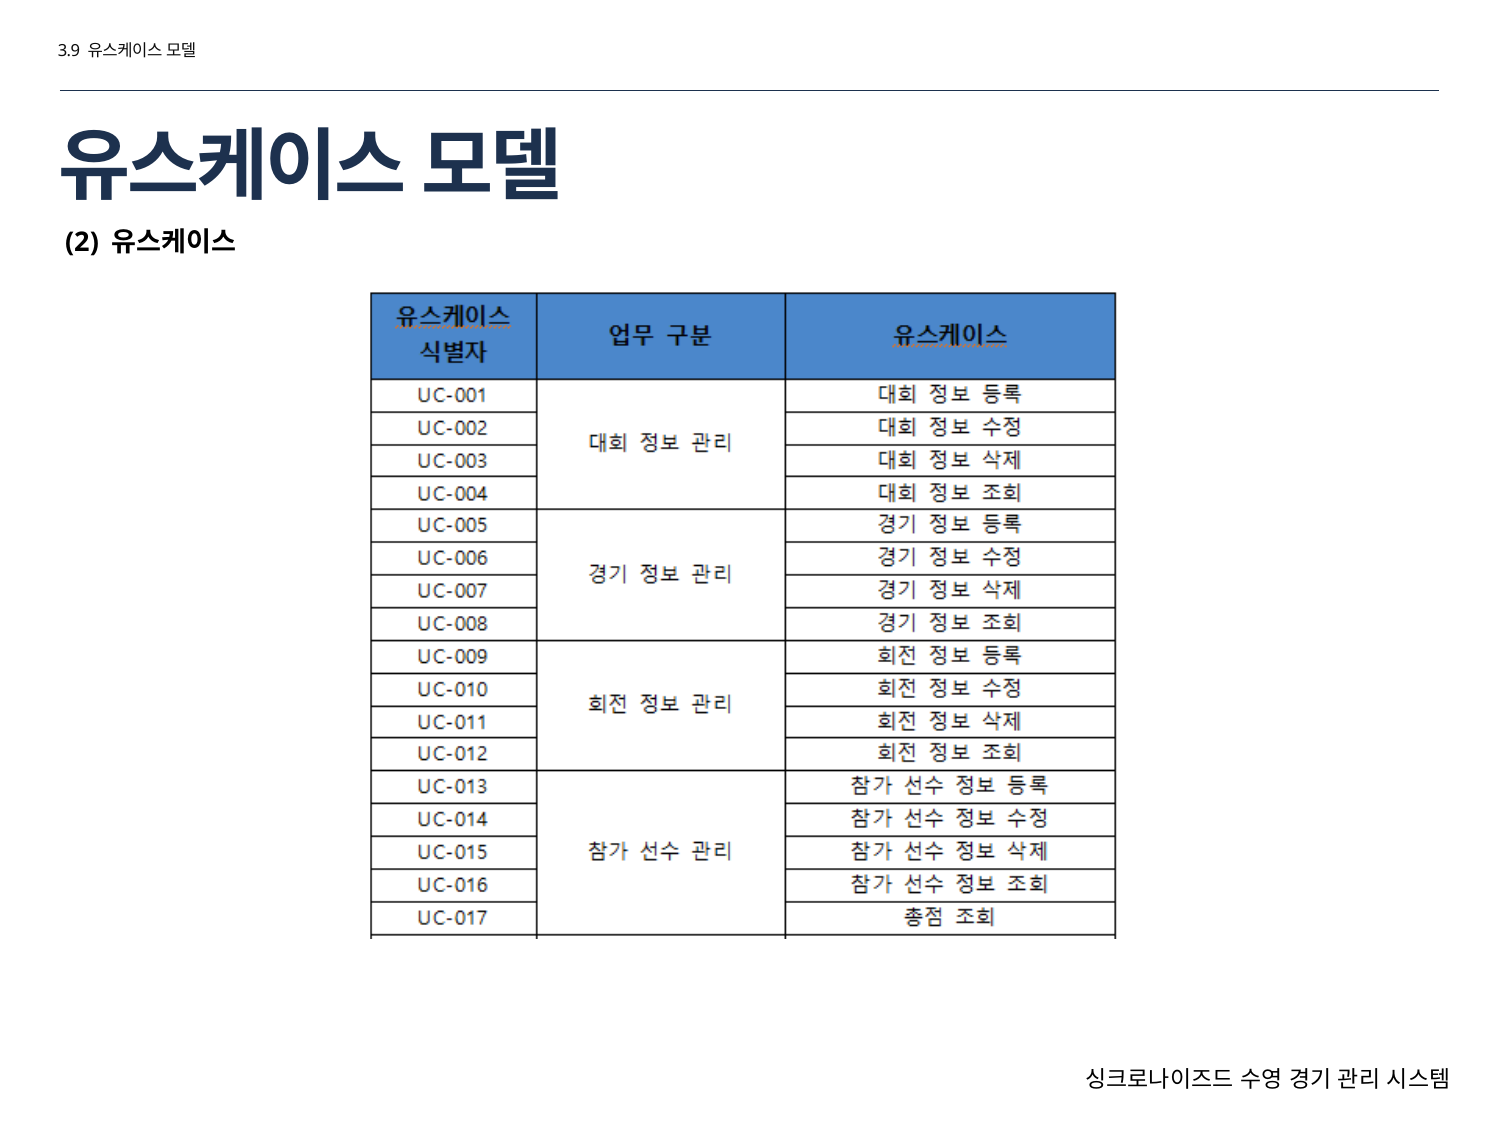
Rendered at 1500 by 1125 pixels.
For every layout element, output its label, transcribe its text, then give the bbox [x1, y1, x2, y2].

text_box 싱크로나이즈드 수영 경기 관리 시스템 [1070, 1057, 1500, 1100]
title 유스케이스 모델 [43, 107, 1435, 217]
text_box 3.9 유스케이스 모델 [43, 31, 303, 67]
picture [369, 287, 1122, 939]
text_box (2) 유스케이스 [49, 216, 1441, 265]
